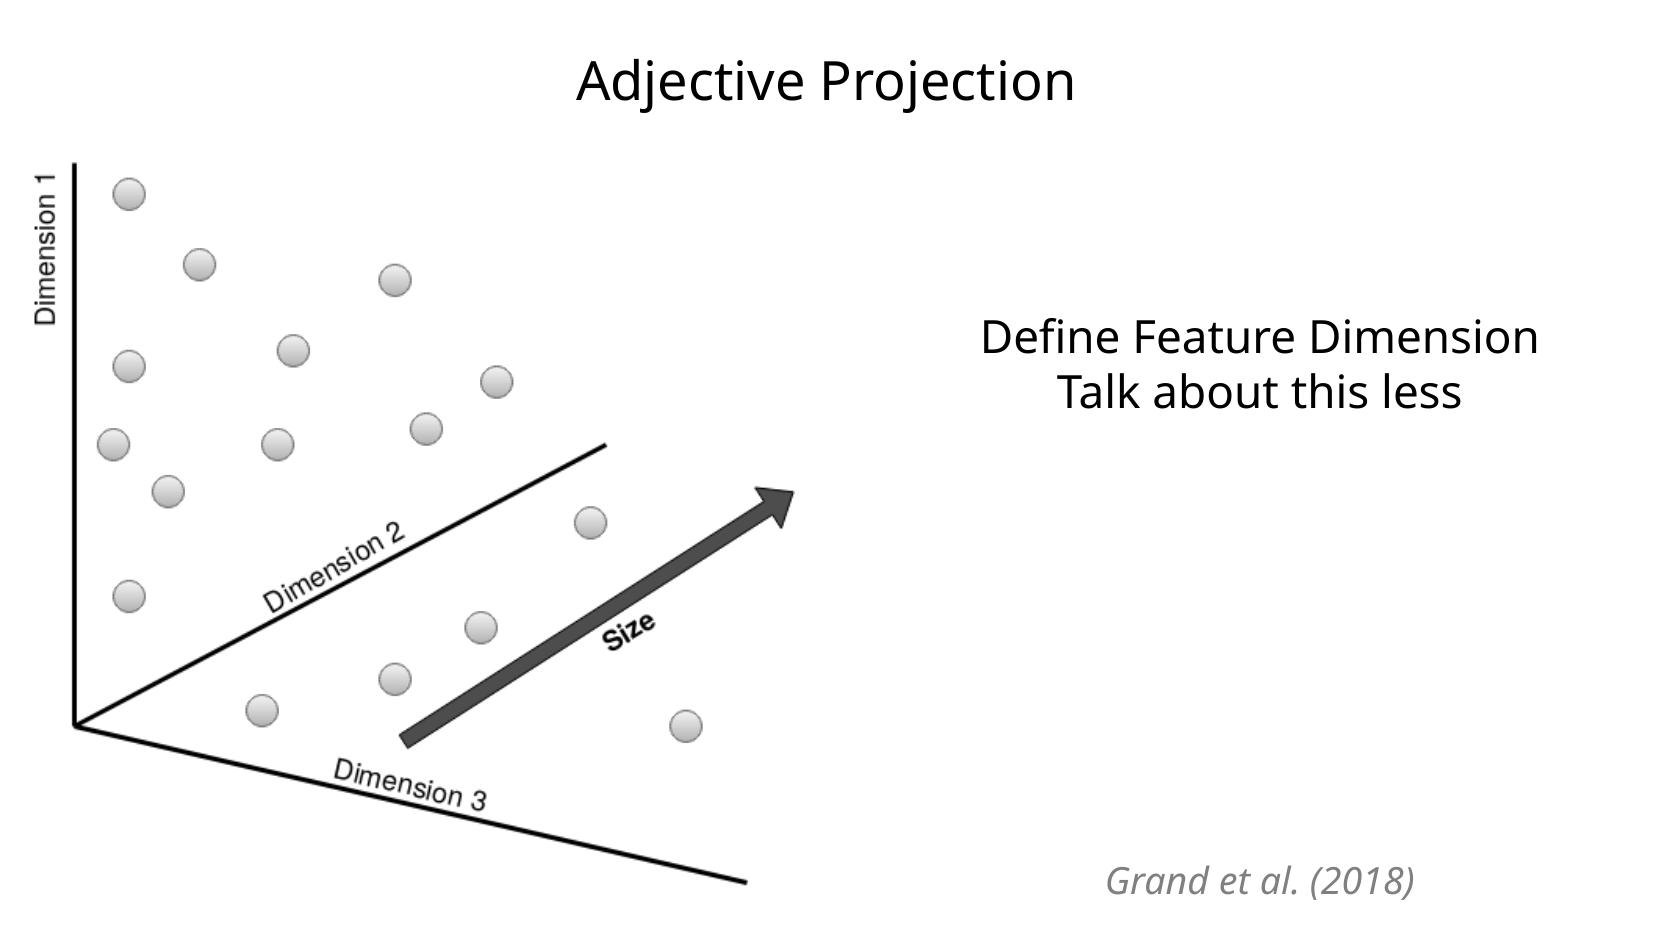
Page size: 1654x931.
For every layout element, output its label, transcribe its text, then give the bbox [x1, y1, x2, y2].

picture [26, 161, 795, 887]
text_box Adjective Projection [82, 46, 1571, 112]
text_box Define Feature Dimension Talk about this less Grand et al. (2018) [915, 164, 1605, 910]
